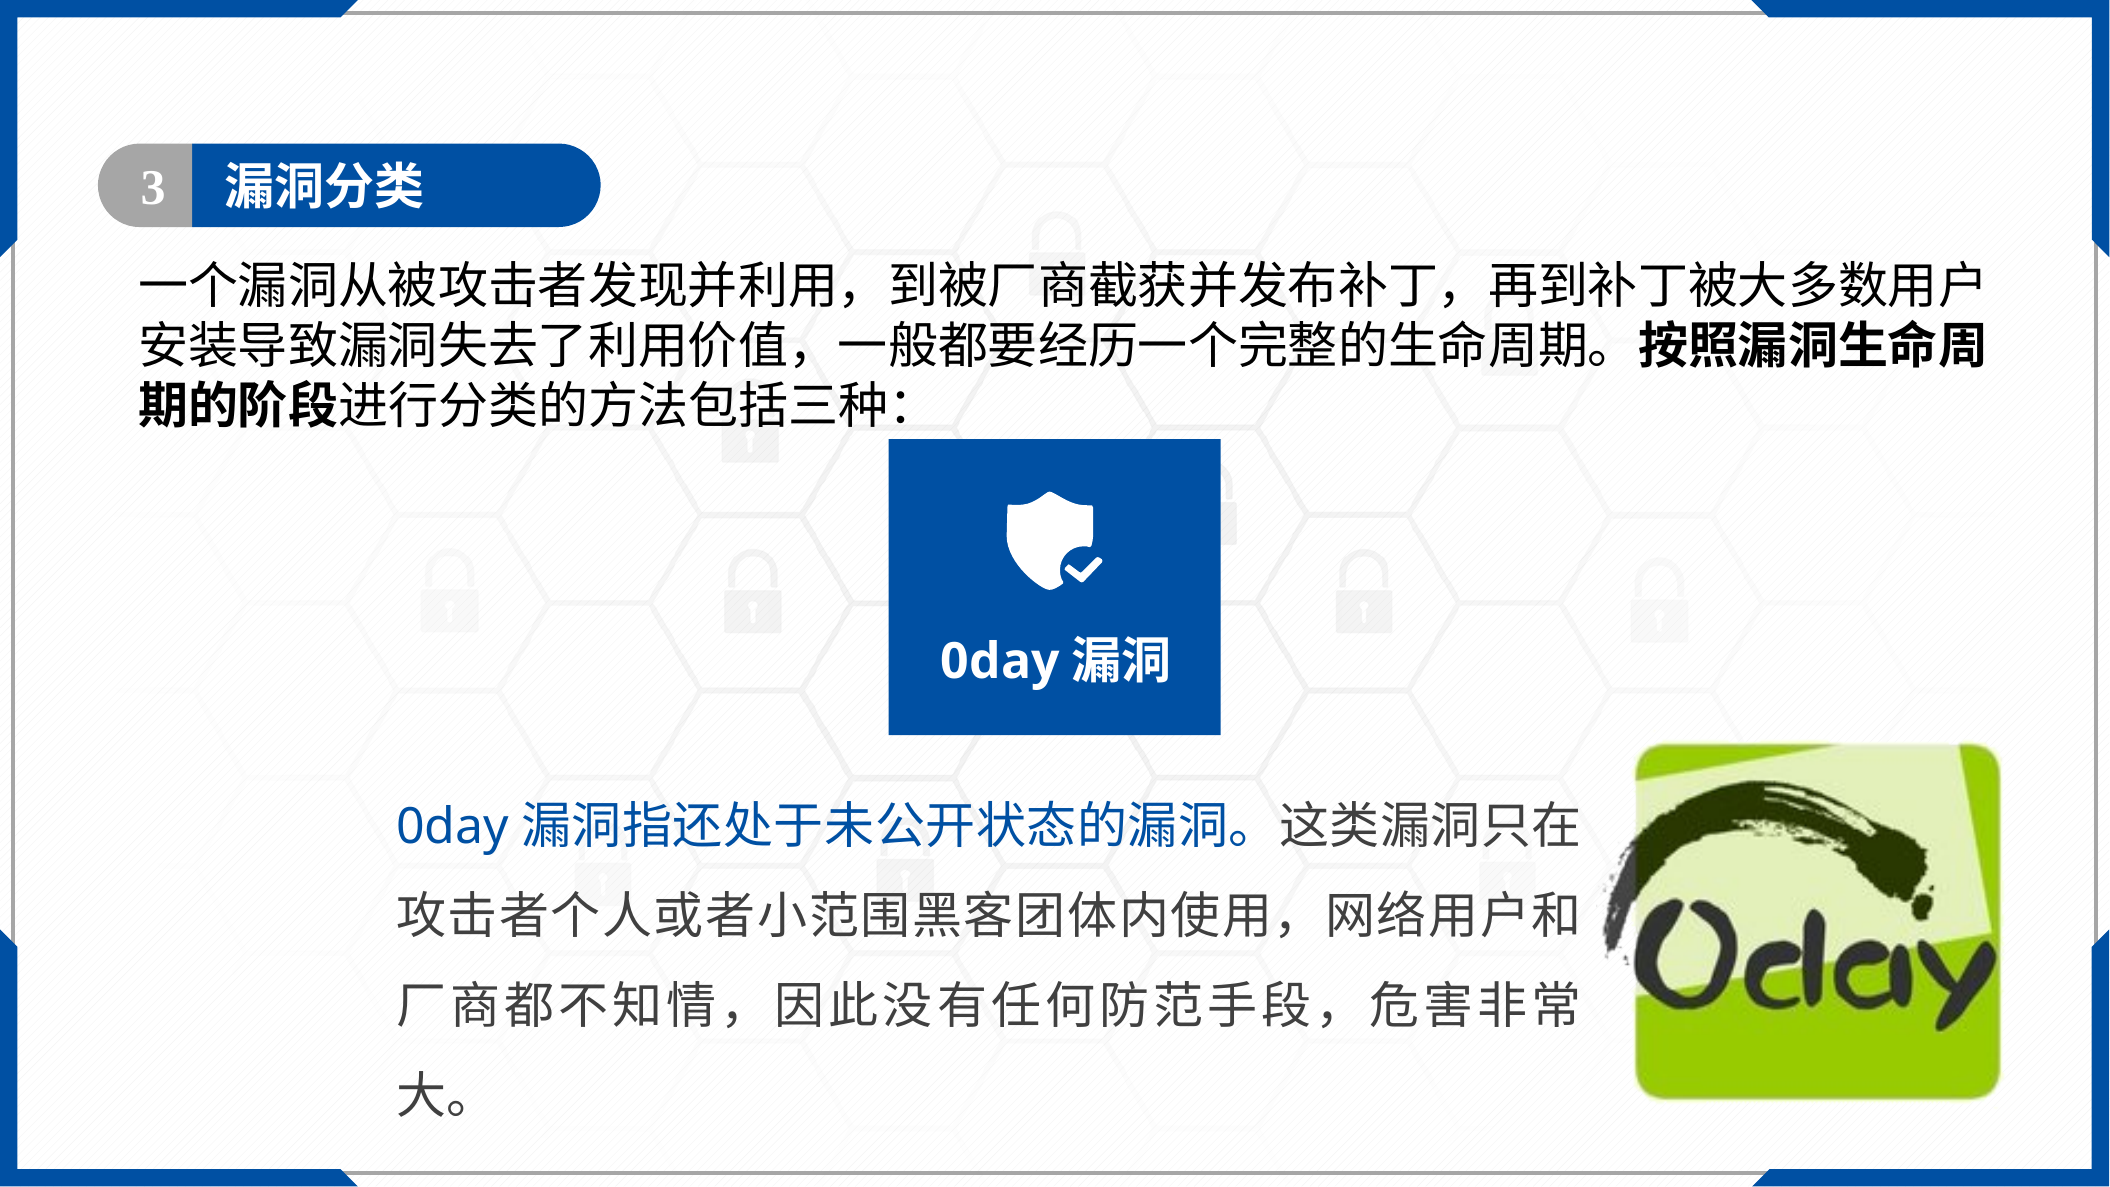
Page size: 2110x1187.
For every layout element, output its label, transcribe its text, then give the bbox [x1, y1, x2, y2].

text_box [888, 439, 1221, 736]
picture [80, 0, 2041, 1187]
text_box 0day漏洞指还处于未公开状态的漏洞。这类漏洞只在攻击者个人或者小范围黑客团体内使用，网络用户和厂商都不知情，因此没有任何防范手段，危害非常大。 [381, 756, 1597, 1131]
text_box 一个漏洞从被攻击者发现并利用，到被厂商截获并发布补丁，再到补丁被大多数用户安装导致漏洞失去了利用价值，一般都要经历一个完整的生命周期。按照漏洞生命周期的阶段进行分类的方法包括三种： [123, 246, 2049, 442]
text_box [97, 143, 619, 288]
